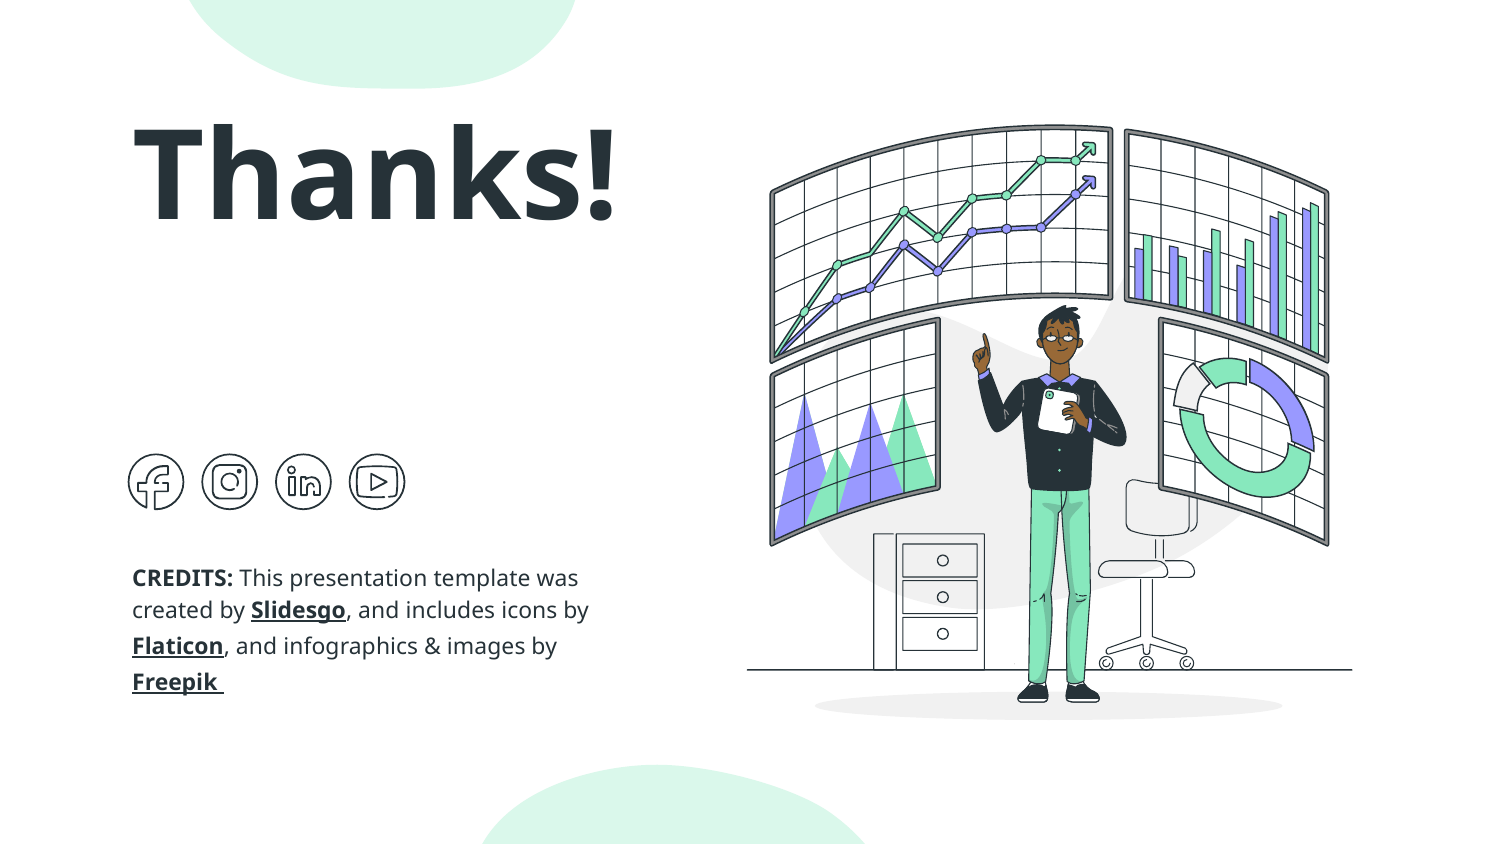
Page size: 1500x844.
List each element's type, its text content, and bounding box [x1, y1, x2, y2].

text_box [274, 453, 333, 511]
title Thanks! [116, 117, 641, 260]
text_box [348, 453, 406, 511]
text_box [745, 123, 1352, 721]
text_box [201, 453, 259, 511]
text_box [127, 453, 185, 511]
